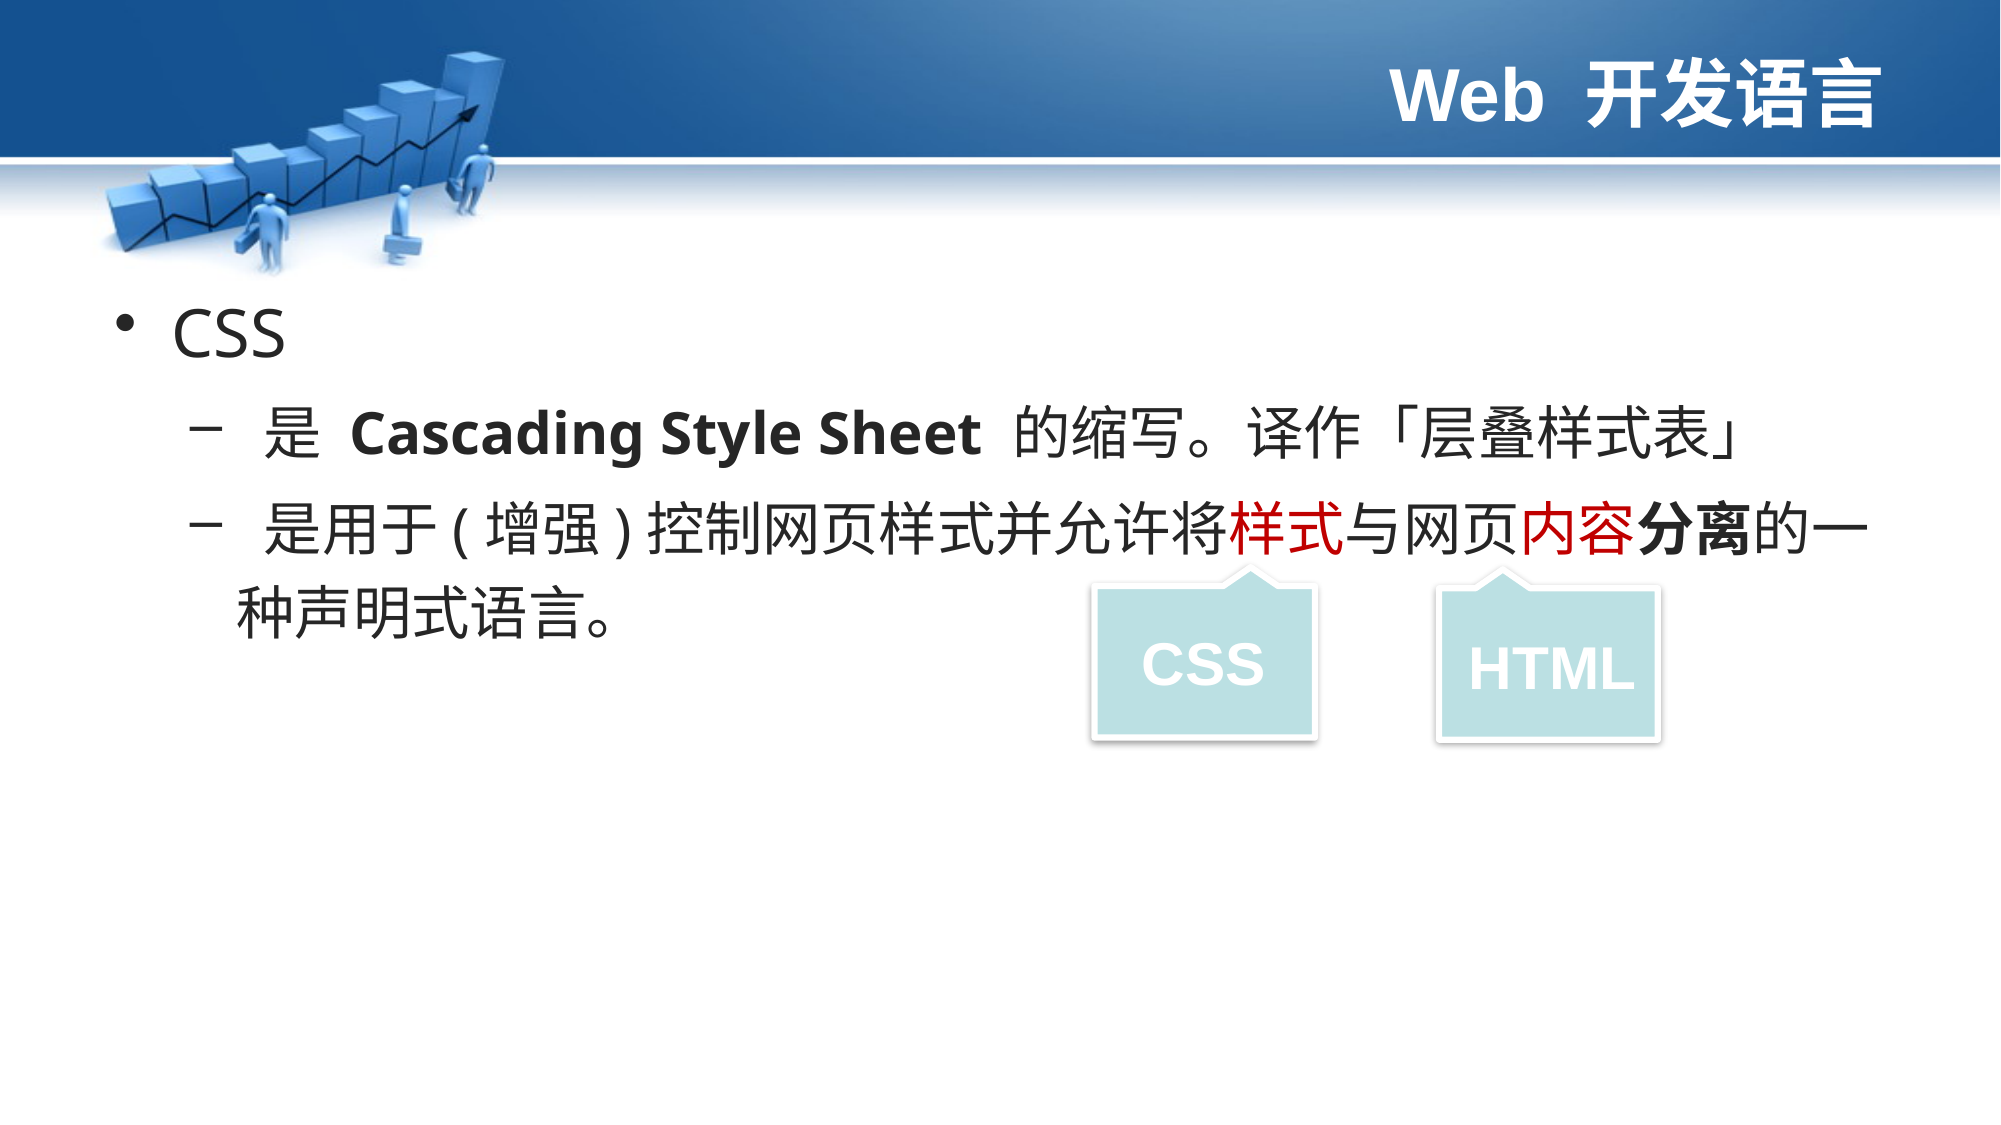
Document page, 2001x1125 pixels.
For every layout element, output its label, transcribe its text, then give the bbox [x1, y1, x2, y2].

list CSS 是 Cascading Style Sheet 的缩写。译作「层叠样式表」 是用于(增强)控制网页样式并允许将样式与网页内容分离的一种声明式语言。 [99, 267, 1900, 1029]
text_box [1094, 585, 1659, 740]
picture [0, 0, 2001, 1125]
title Web 开发语言 [99, 45, 1900, 138]
